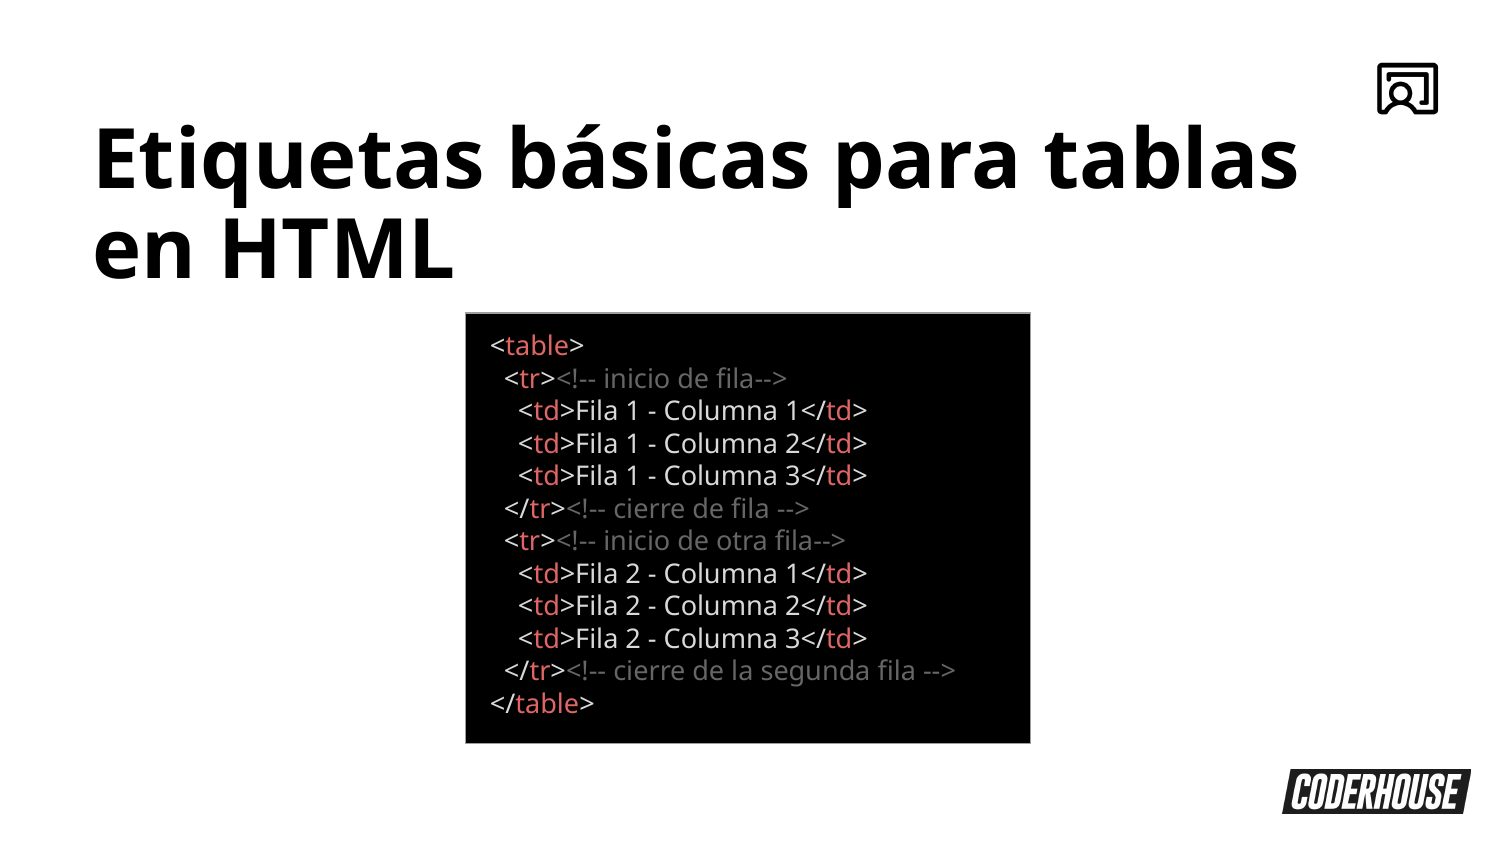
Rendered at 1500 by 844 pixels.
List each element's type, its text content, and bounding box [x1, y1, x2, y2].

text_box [1346, 27, 1469, 150]
text_box <table> <tr><!-- inicio de fila--> <td>Fila 1 - Columna 1</td> <td>Fila 1 - Columna 2</td> <td>Fila 1 - Columna 3</td> </tr><!-- cierre de fila --> <tr><!-- inicio de otra fila--> <td>Fila 2 - Columna 1</td> <td>Fila 2 - Columna 2</td> <td>Fila 2 - Columna 3</td> </tr><!-- cierre de la segunda fila --> </table> [474, 313, 1104, 768]
text_box Etiquetas básicas para tablas en HTML [77, 101, 1414, 312]
table_header [466, 314, 474, 743]
picture [1281, 769, 1471, 814]
